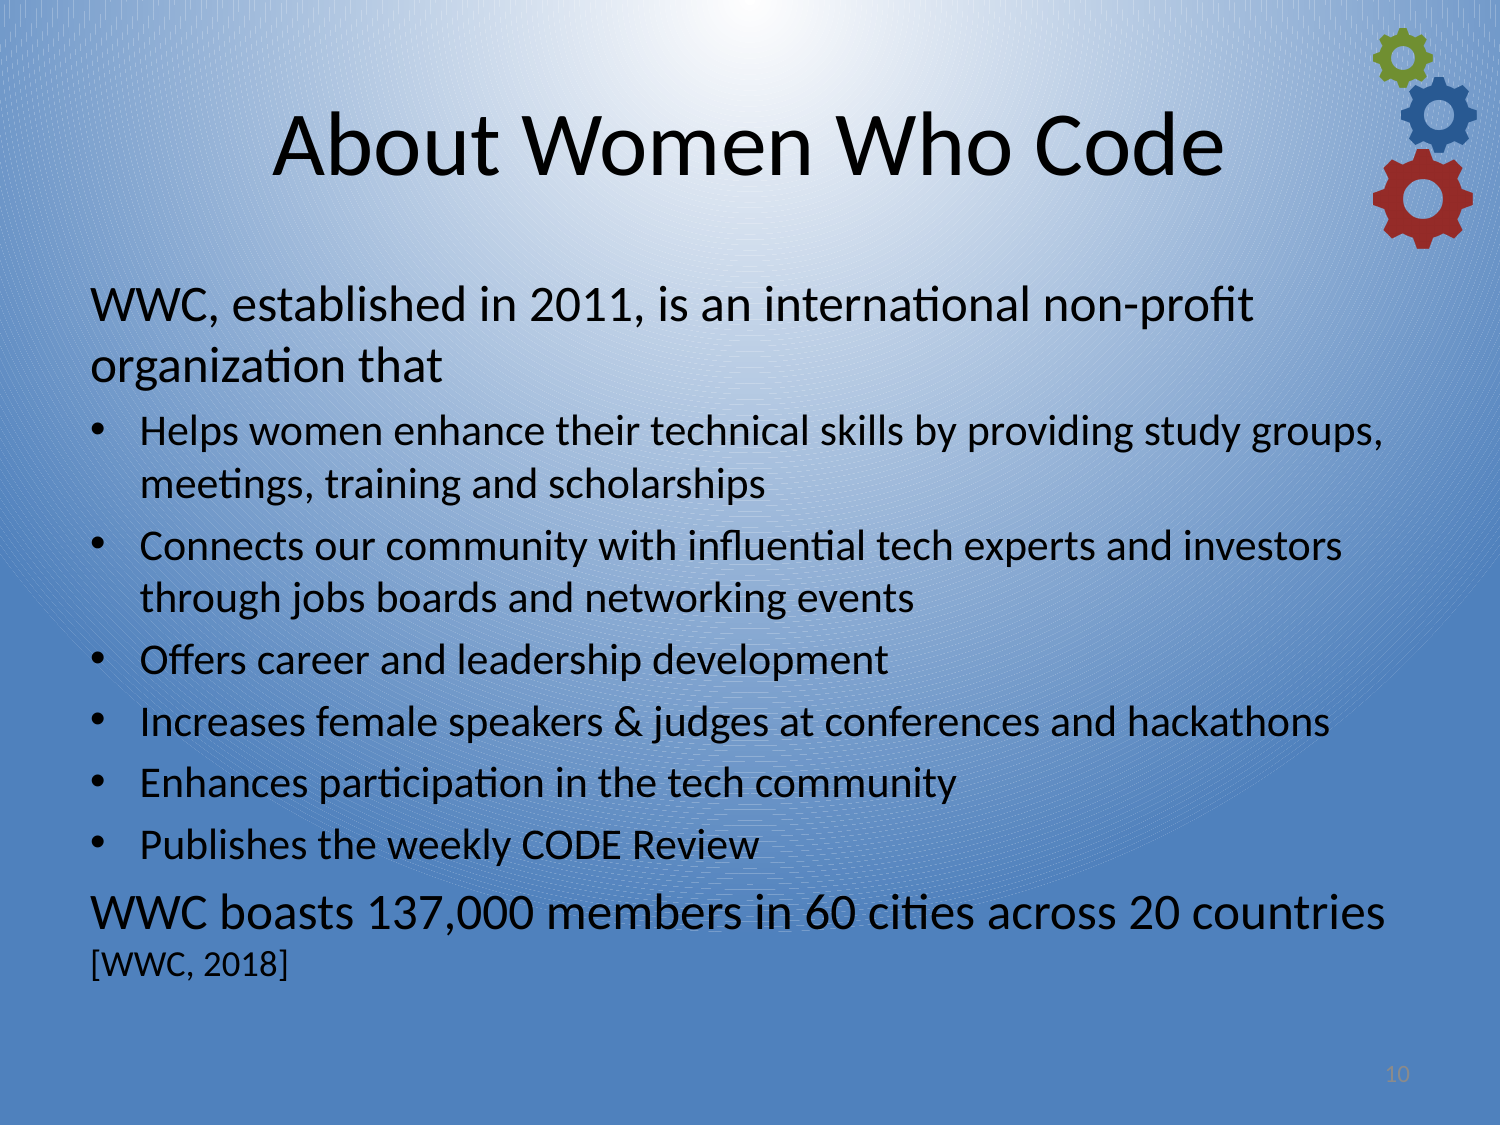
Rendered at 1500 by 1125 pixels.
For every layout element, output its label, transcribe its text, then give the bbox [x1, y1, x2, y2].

list WWC, established in 2011, is an international non-profit organization that Helps women enhance their technical skills by providing study groups, meetings, training and scholarships Connects our community with influential tech experts and investors through jobs boards and networking events Offers career and leadership development Increases female speakers & judges at conferences and hackathons Enhances participation in the tech community Publishes the weekly CODE Review WWC boasts 137,000 members in 60 cities across 20 countries [WWC, 2018] [75, 262, 1425, 1023]
title About Women Who Code [75, 45, 1425, 233]
slide_number 9 [1074, 1042, 1425, 1103]
